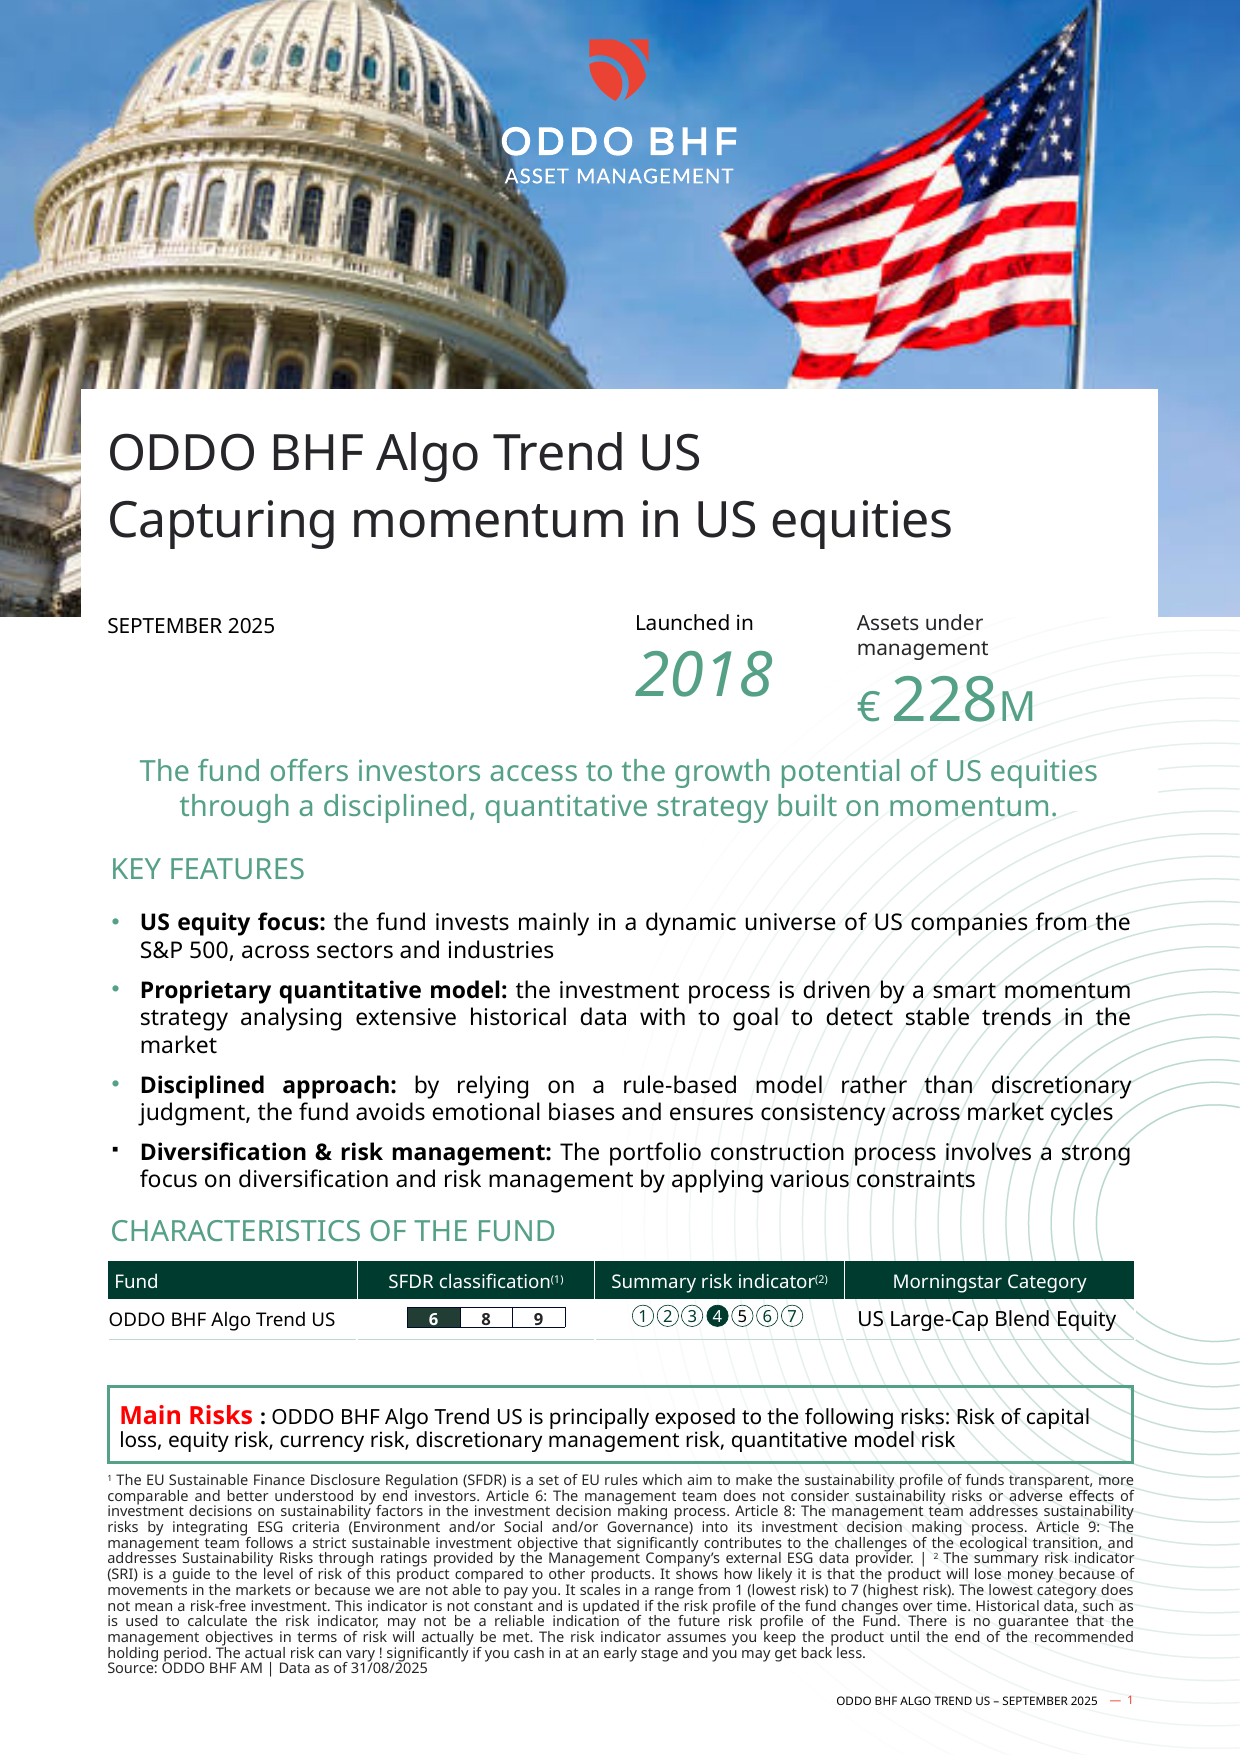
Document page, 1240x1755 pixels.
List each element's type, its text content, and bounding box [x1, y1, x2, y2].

table_cell ODDO BHF Algo Trend US [109, 1299, 356, 1339]
picture [0, 0, 1240, 1755]
text_box Launched in 2018 [620, 617, 821, 739]
table_header Fund [108, 1261, 357, 1299]
text_box Assets under management € 228M [842, 617, 1132, 739]
table_header Summary risk indicator(2) [595, 1261, 844, 1299]
list ODDO BHF algo trend us – September 2025 [622, 1688, 1098, 1713]
text_box [107, 1385, 1133, 1463]
table_header SFDR classification(1) [358, 1261, 594, 1299]
text_box The fund offers investors access to the growth potential of US equities through a disciplined, quantitative strategy built on momentum. [81, 763, 1158, 811]
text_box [632, 1305, 803, 1327]
table_cell US Large-Cap Blend Equity [846, 1299, 1134, 1339]
table_header Morningstar Category [845, 1261, 1134, 1299]
text_box [87, 1174, 508, 1204]
list 1 The EU Sustainable Finance Disclosure Regulation (SFDR) is a set of EU rules which aim to make the sustainability profile of funds transparent, more comparable and better understood by end investors. Article 6: The management team does not consider sustainability risks or adverse effects of investment decisions on sustainability factors in the investment decision making process. Article 8: The management team addresses sustainability risks by integrating ESG criteria (Environment and/or Social and/or Governance) into its investment decision making process. Article 9: The management team follows a strict sustainable investment objective that significantly contributes to the challenges of the ecological transition, and addresses Sustainability Risks through ratings provided by the Management Company’s external ESG data provider. | 2 The summary risk indicator (SRI) is a guide to the level of risk of this product compared to other products. It shows how likely it is that the product will lose money because of movements in the markets or because we are not able to pay you. It scales in a range from 1 (lowest risk) to 7 (highest risk). The lowest category does not mean a risk-free investment. This indicator is not constant and is updated if the risk profile of the fund changes over time. Historical data, such as is used to calculate the risk indicator, may not be a reliable indication of the future risk profile of the Fund. There is no guarantee that the management objectives in terms of risk will actually be met. The risk indicator assumes you keep the product until the end of the recommended holding period. The actual risk can vary ! significantly if you cash in at an early stage and you may get back less. Source: ODDO BHF AM | Data as of 31/08/2025 [107, 1486, 1135, 1678]
text_box US equity focus: the fund invests mainly in a dynamic universe of US companies from the S&P 500, across sectors and industries Proprietary quantitative model: the investment process is driven by a smart momentum strategy analysing extensive historical data with to goal to detect stable trends in the market Disciplined approach: by relying on a rule-based model rather than discretionary judgment, the fund avoids emotional biases and ensures consistency across market cycles Diversification & risk management: The portfolio construction process involves a strong focus on diversification and risk management by applying various constraints [111, 907, 1133, 1181]
table_cell [596, 1299, 844, 1339]
text_box CHARACTERISTICS OF THE FUND [110, 1212, 580, 1261]
text_box Key features [110, 849, 1121, 912]
table_cell [358, 1299, 594, 1339]
text_box Characteristics of the fund [108, 1181, 596, 1205]
list September 2025 [107, 617, 462, 639]
